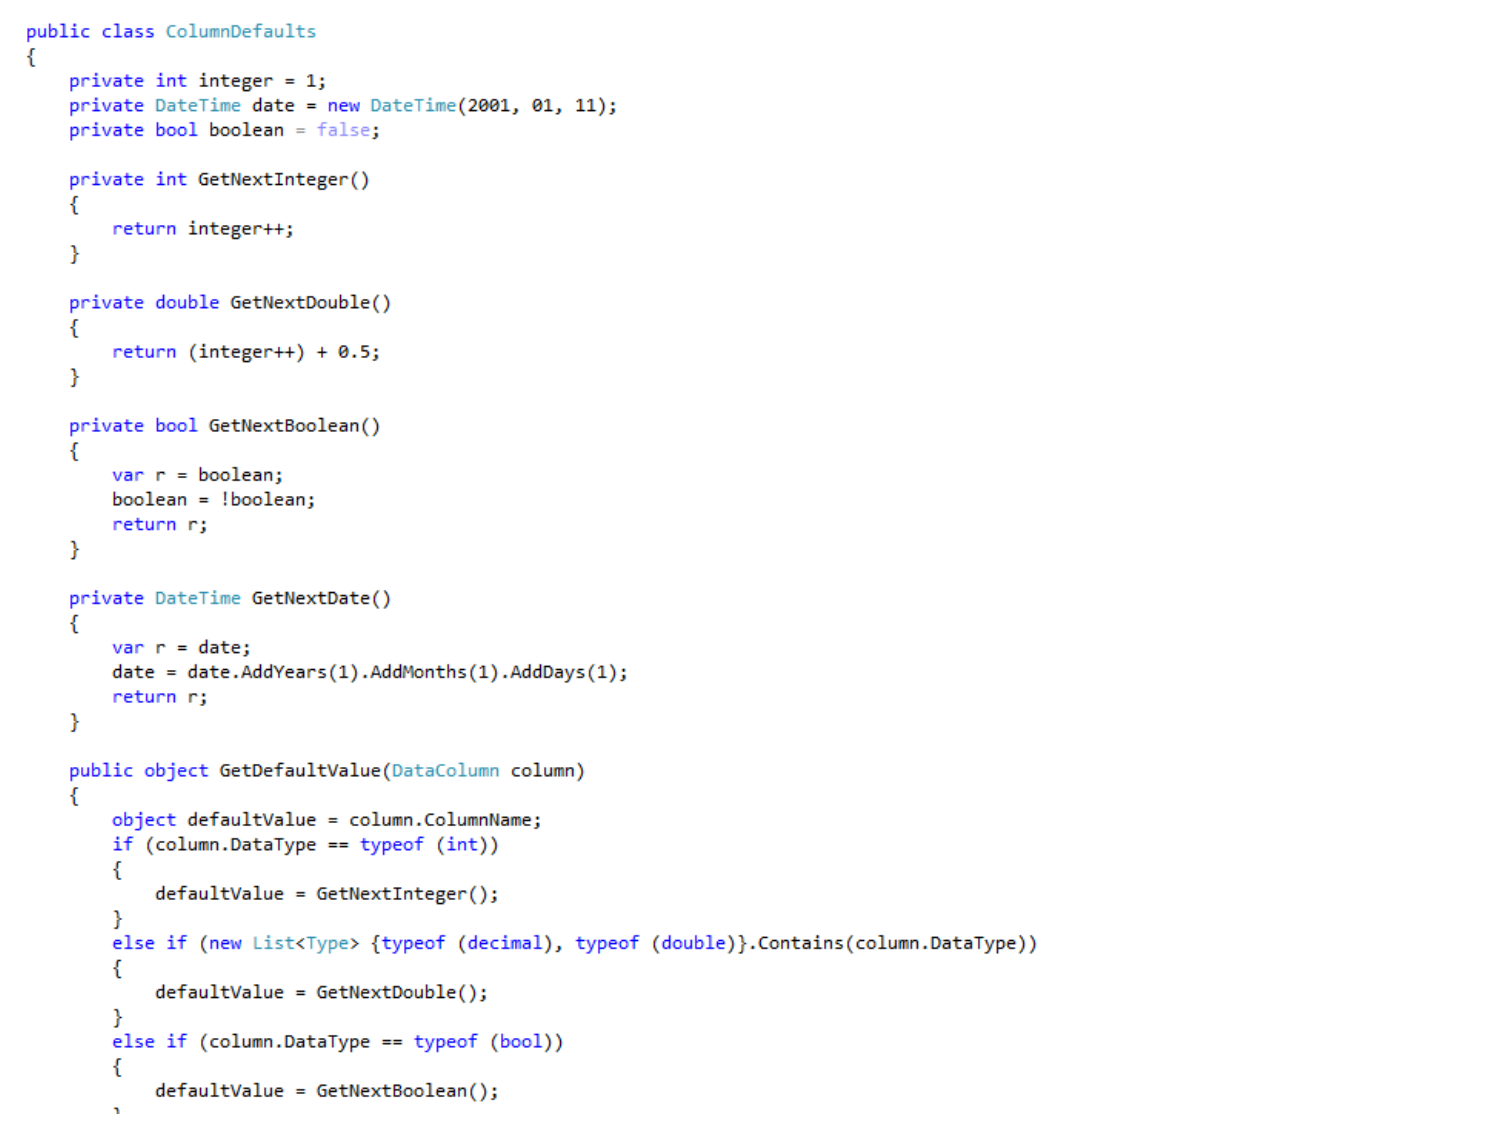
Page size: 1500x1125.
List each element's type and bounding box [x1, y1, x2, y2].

list [0, 10, 1500, 1115]
